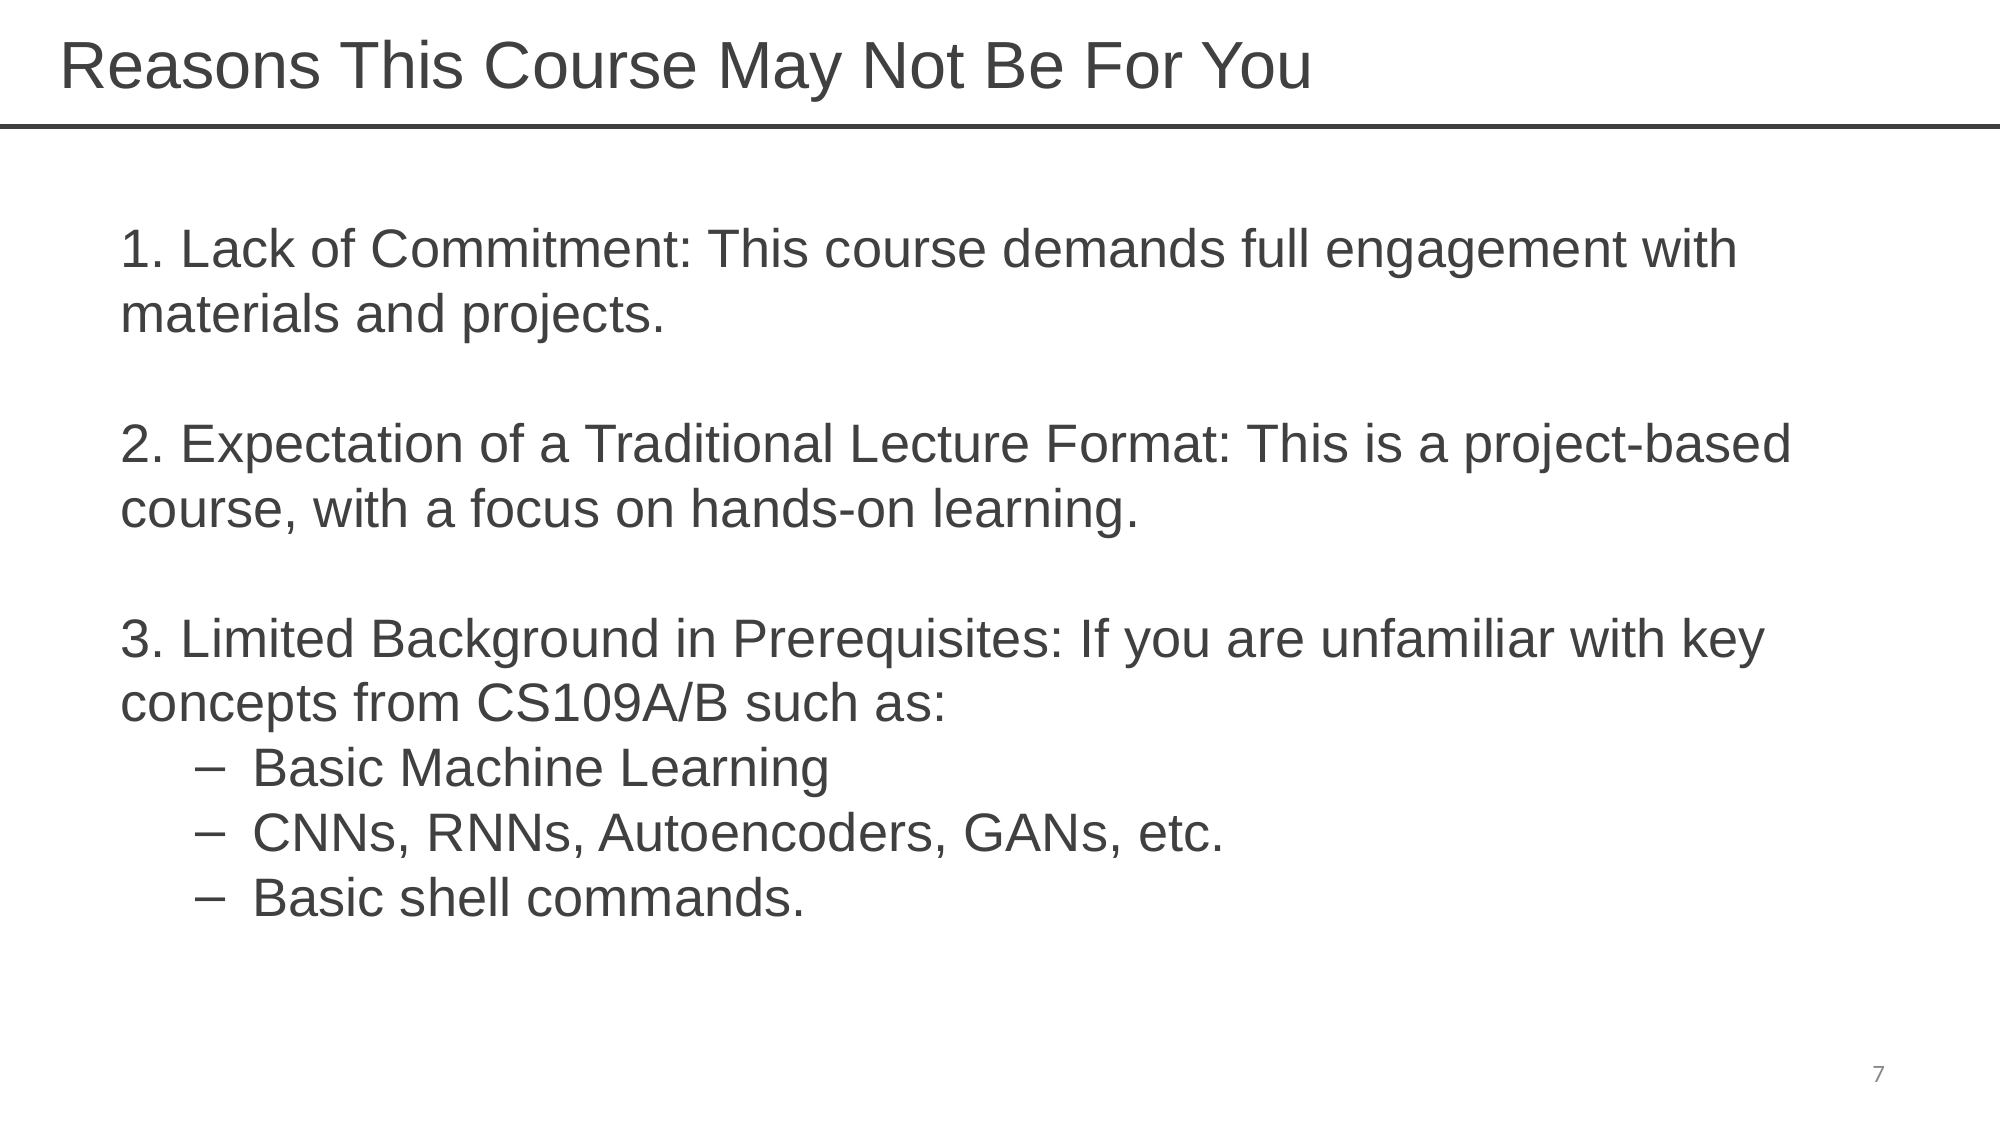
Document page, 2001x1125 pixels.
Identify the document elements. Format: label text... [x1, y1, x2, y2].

title Reasons This Course May Not Be For You [44, 14, 1813, 127]
list 1. Lack of Commitment: This course demands full engagement with materials and projects. 2. Expectation of a Traditional Lecture Format: This is a project-based course, with a focus on hands-on learning. 3. Limited Background in Prerequisites: If you are unfamiliar with key concepts from CS109A/B such as: Basic Machine Learning CNNs, RNNs, Autoencoders, GANs, etc. Basic shell commands. [105, 205, 1831, 920]
slide_number 7 [1433, 1042, 1900, 1103]
